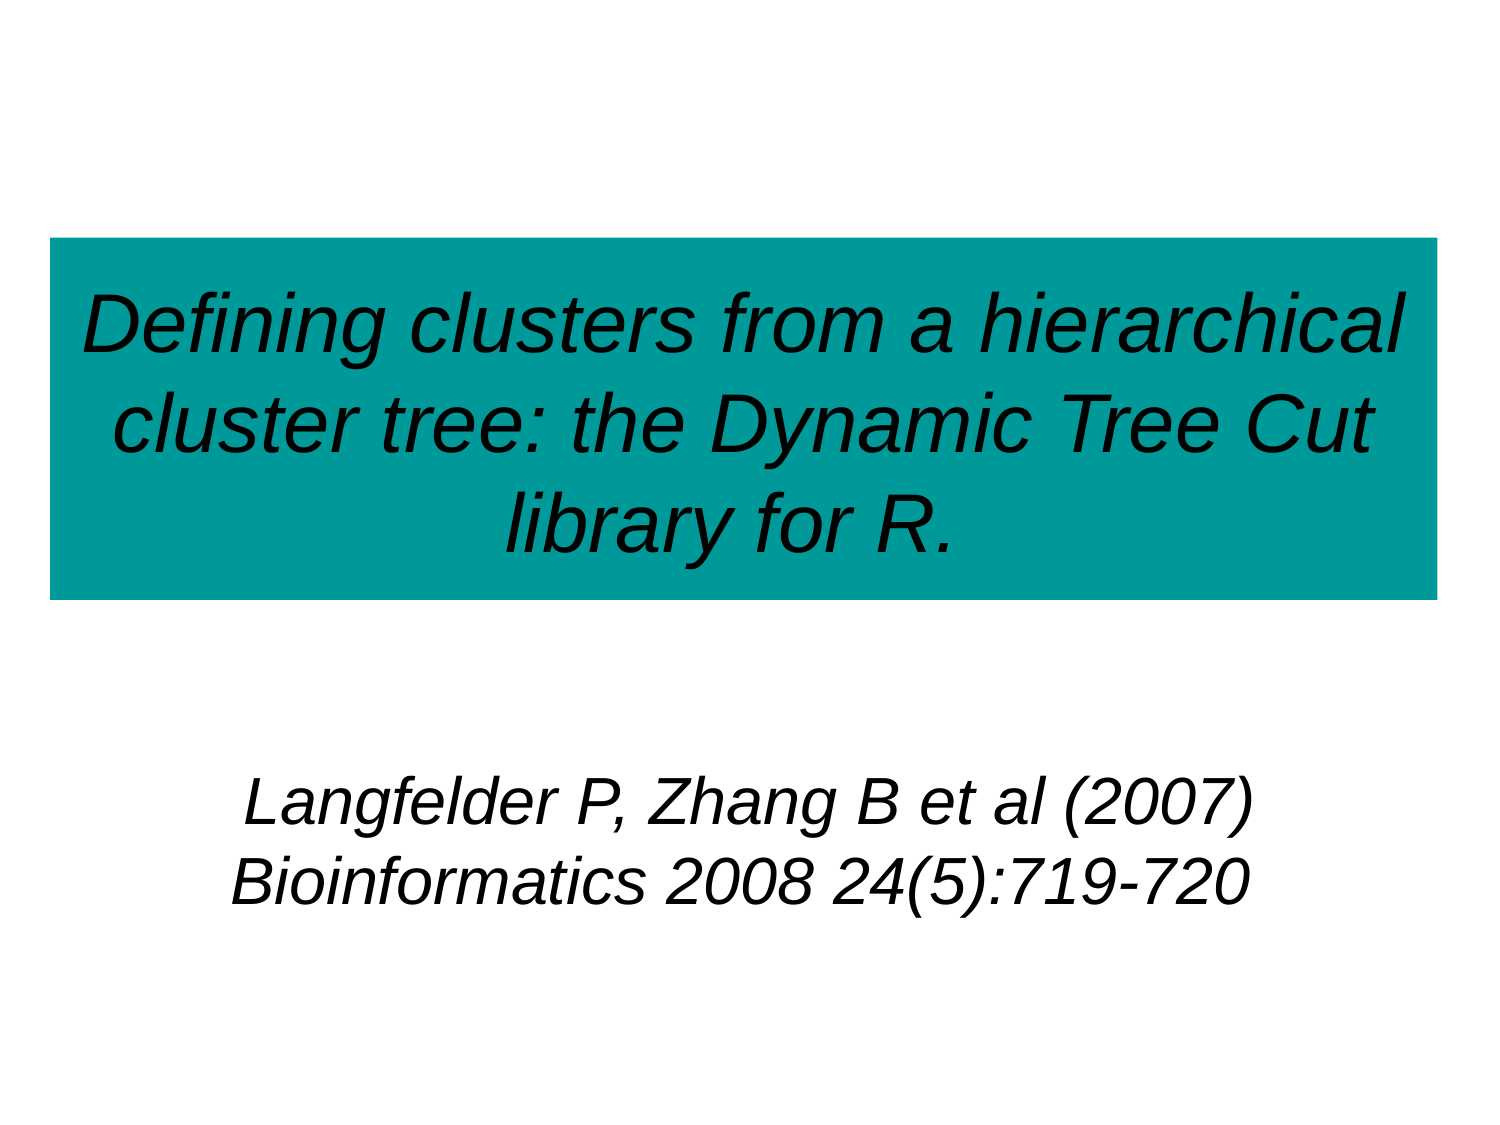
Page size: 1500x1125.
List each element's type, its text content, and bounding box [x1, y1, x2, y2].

title Defining clusters from a hierarchical cluster tree: the Dynamic Tree Cut library for R. [50, 237, 1438, 600]
subtitle Langfelder P, Zhang B et al (2007) Bioinformatics 2008 24(5):719-720 [162, 750, 1338, 950]
